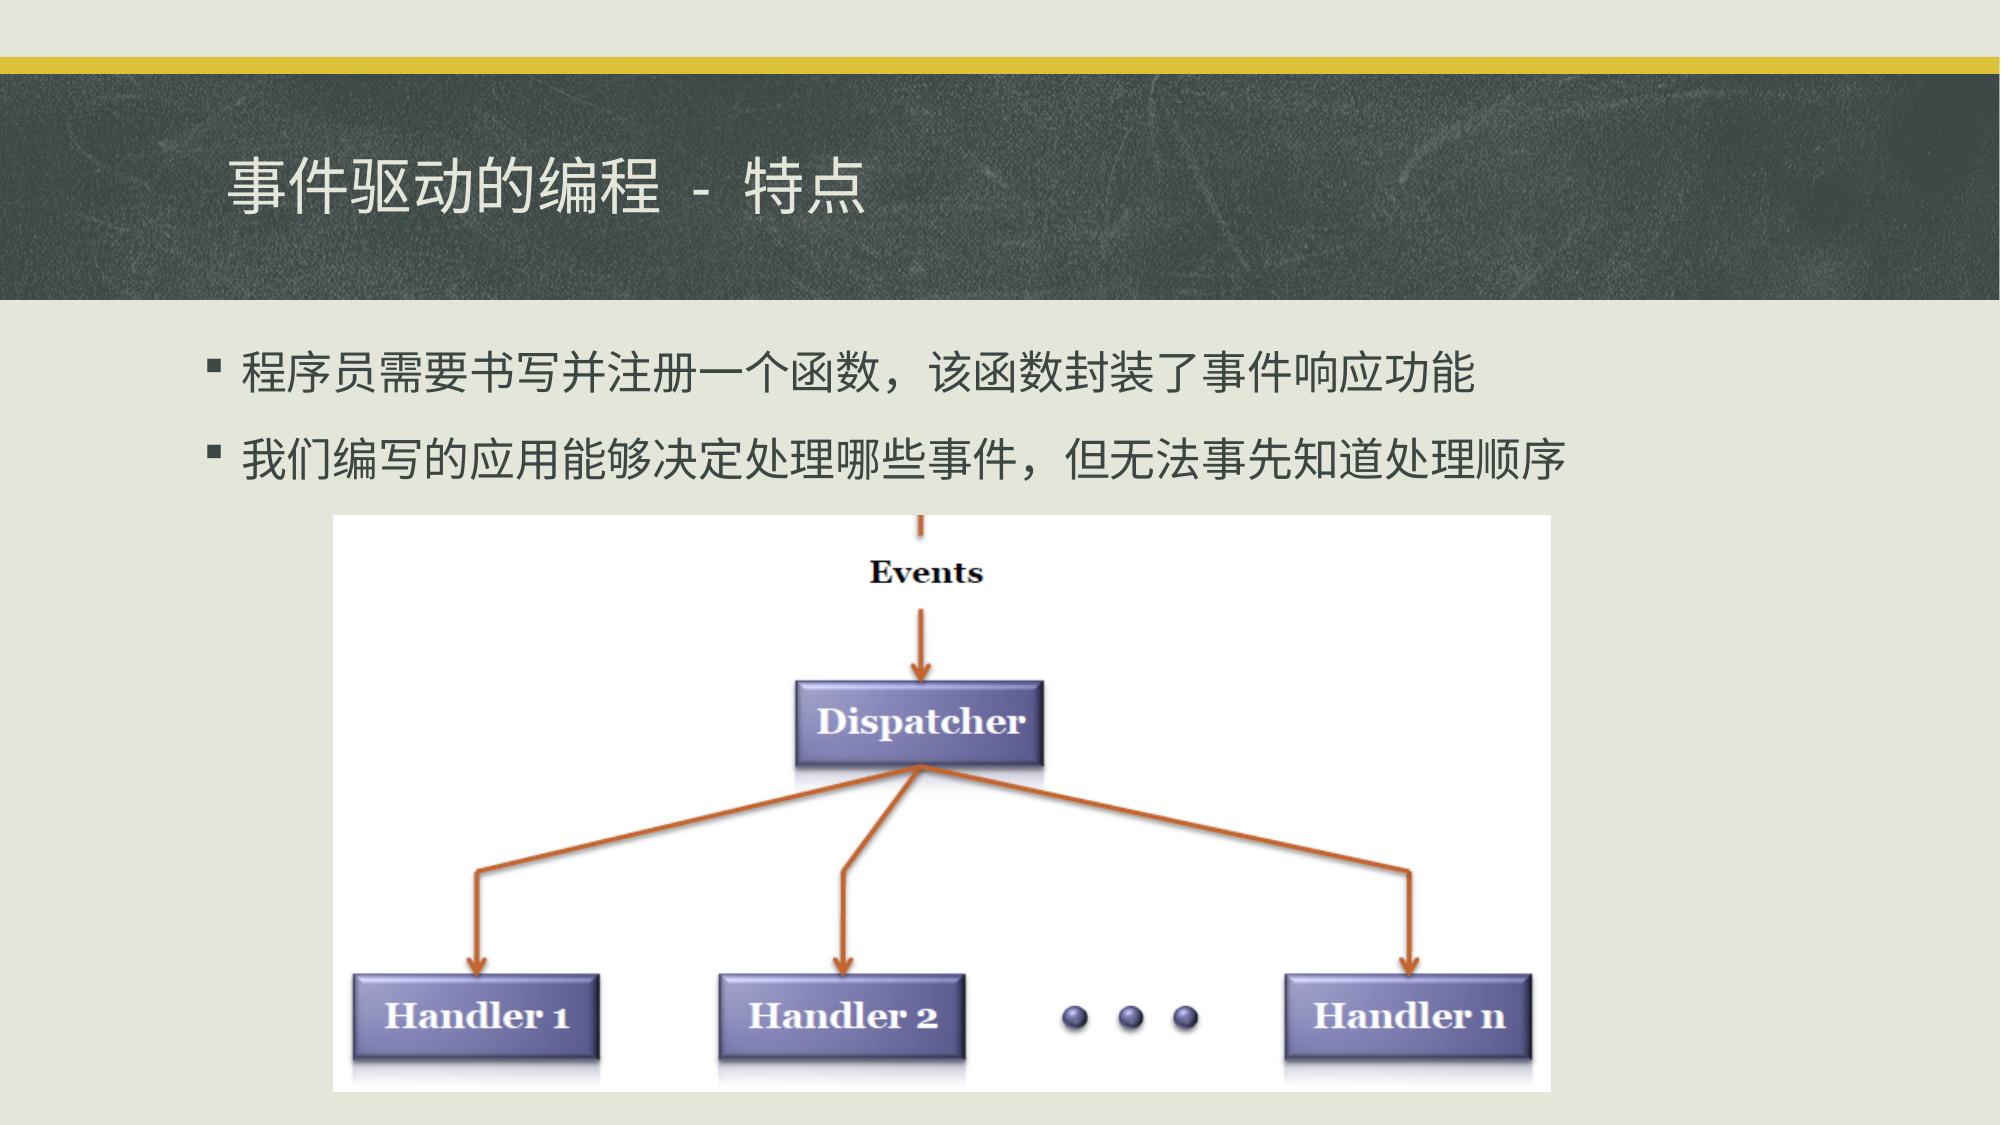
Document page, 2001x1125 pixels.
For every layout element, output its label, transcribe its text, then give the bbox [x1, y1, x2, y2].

picture [333, 515, 1551, 1093]
text_box 程序员需要书写并注册一个函数，该函数封装了事件响应功能 我们编写的应用能够决定处理哪些事件，但无法事先知道处理顺序 [188, 336, 1769, 1010]
picture [0, 74, 2000, 300]
title 事件驱动的编程 - 特点 [210, 76, 1790, 300]
